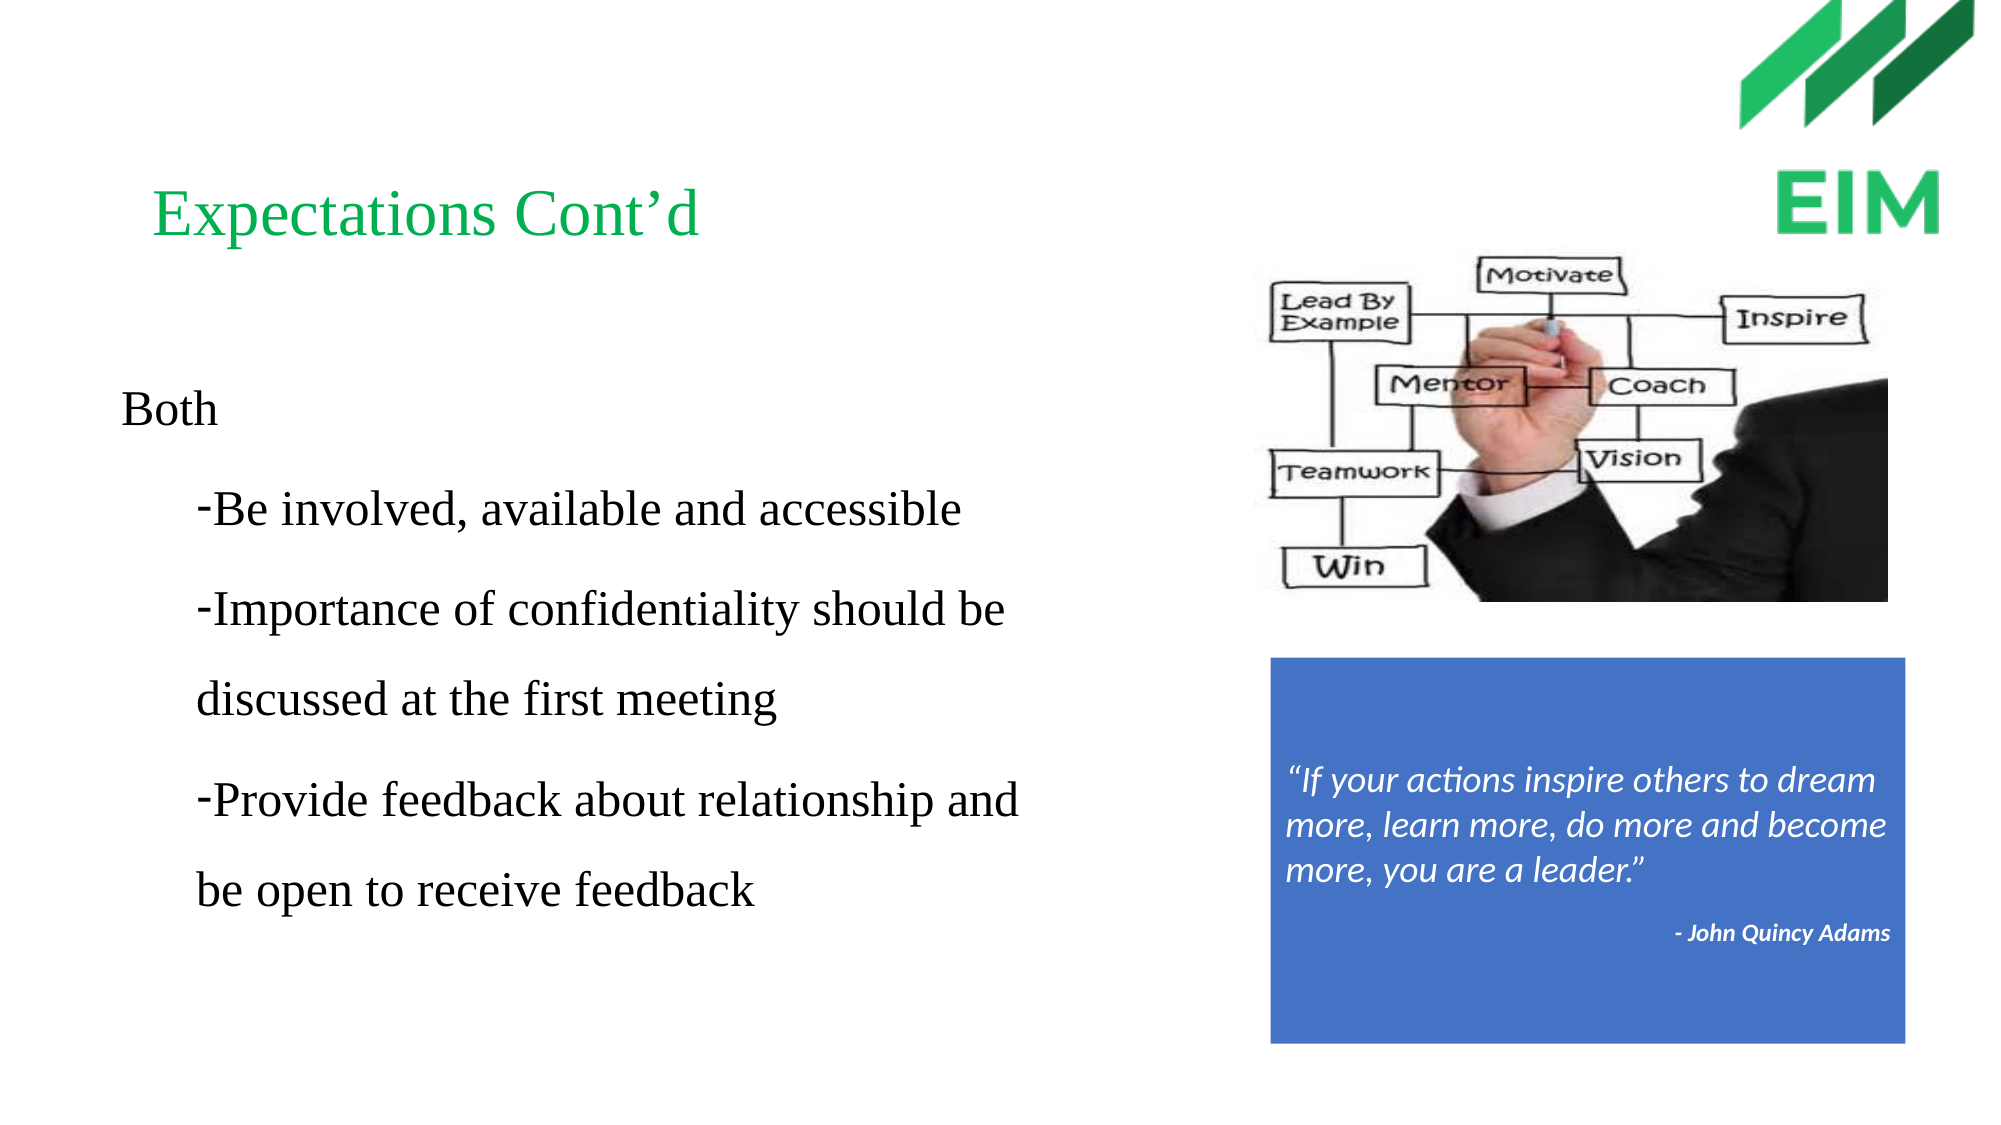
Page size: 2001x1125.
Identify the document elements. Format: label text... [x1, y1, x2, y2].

title Expectations Cont’d [137, 75, 783, 337]
picture [1253, 0, 2000, 602]
text_box “If your actions inspire others to dream more, learn more, do more and become more, you are a leader.” - John Quincy Adams [1270, 657, 1906, 1045]
list Both Be involved, available and accessible Importance of confidentiality should be discussed at the first meeting Provide feedback about relationship and be open to receive feedback [31, 337, 1060, 963]
